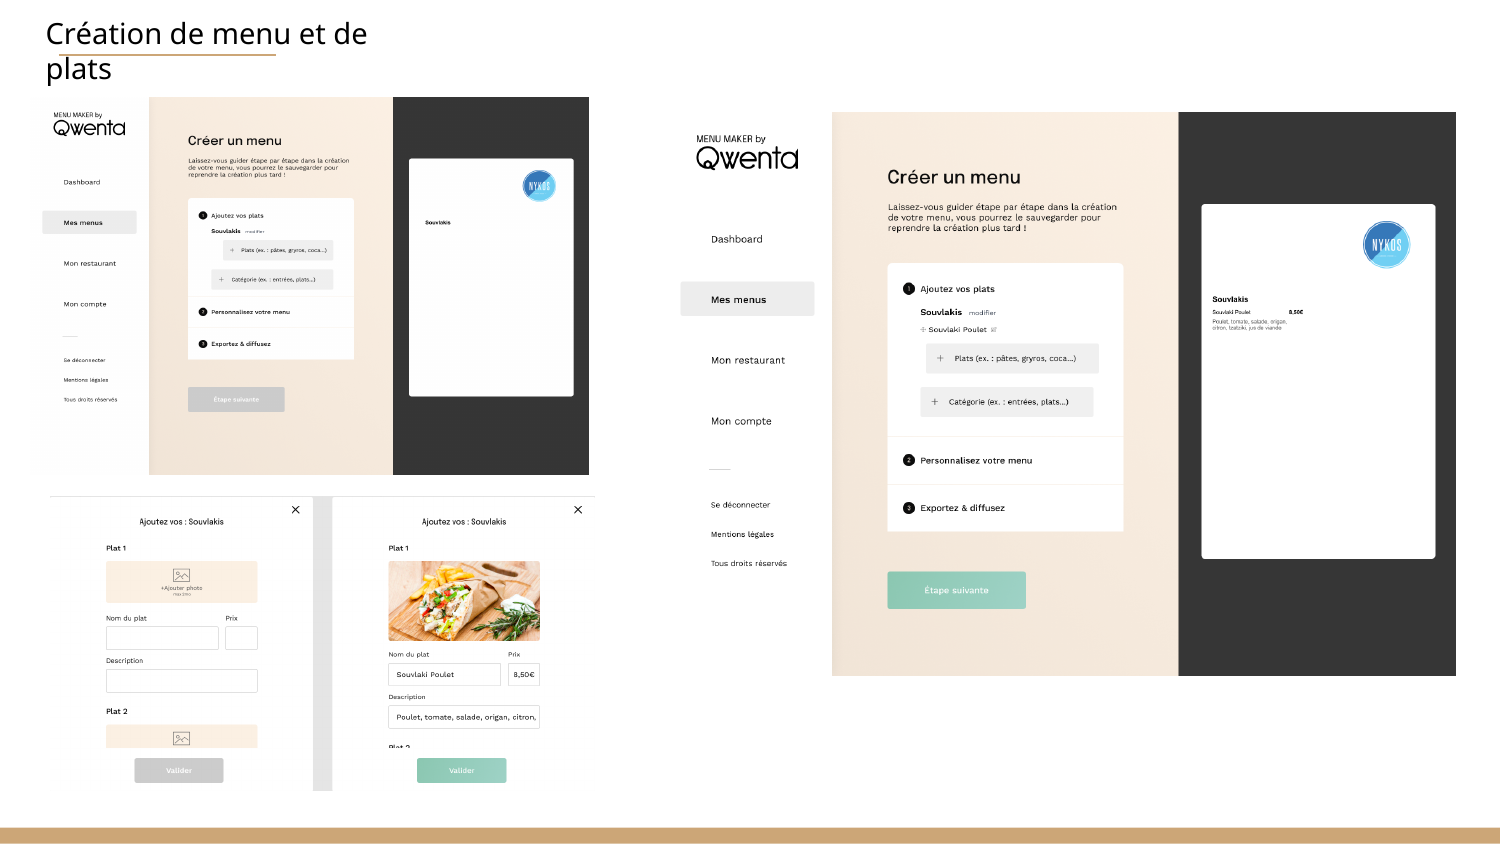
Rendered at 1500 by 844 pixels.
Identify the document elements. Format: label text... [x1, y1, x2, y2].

text_box Création de menu et de plats [30, 0, 401, 92]
picture [50, 496, 595, 791]
picture [663, 111, 1456, 676]
picture [30, 97, 589, 476]
